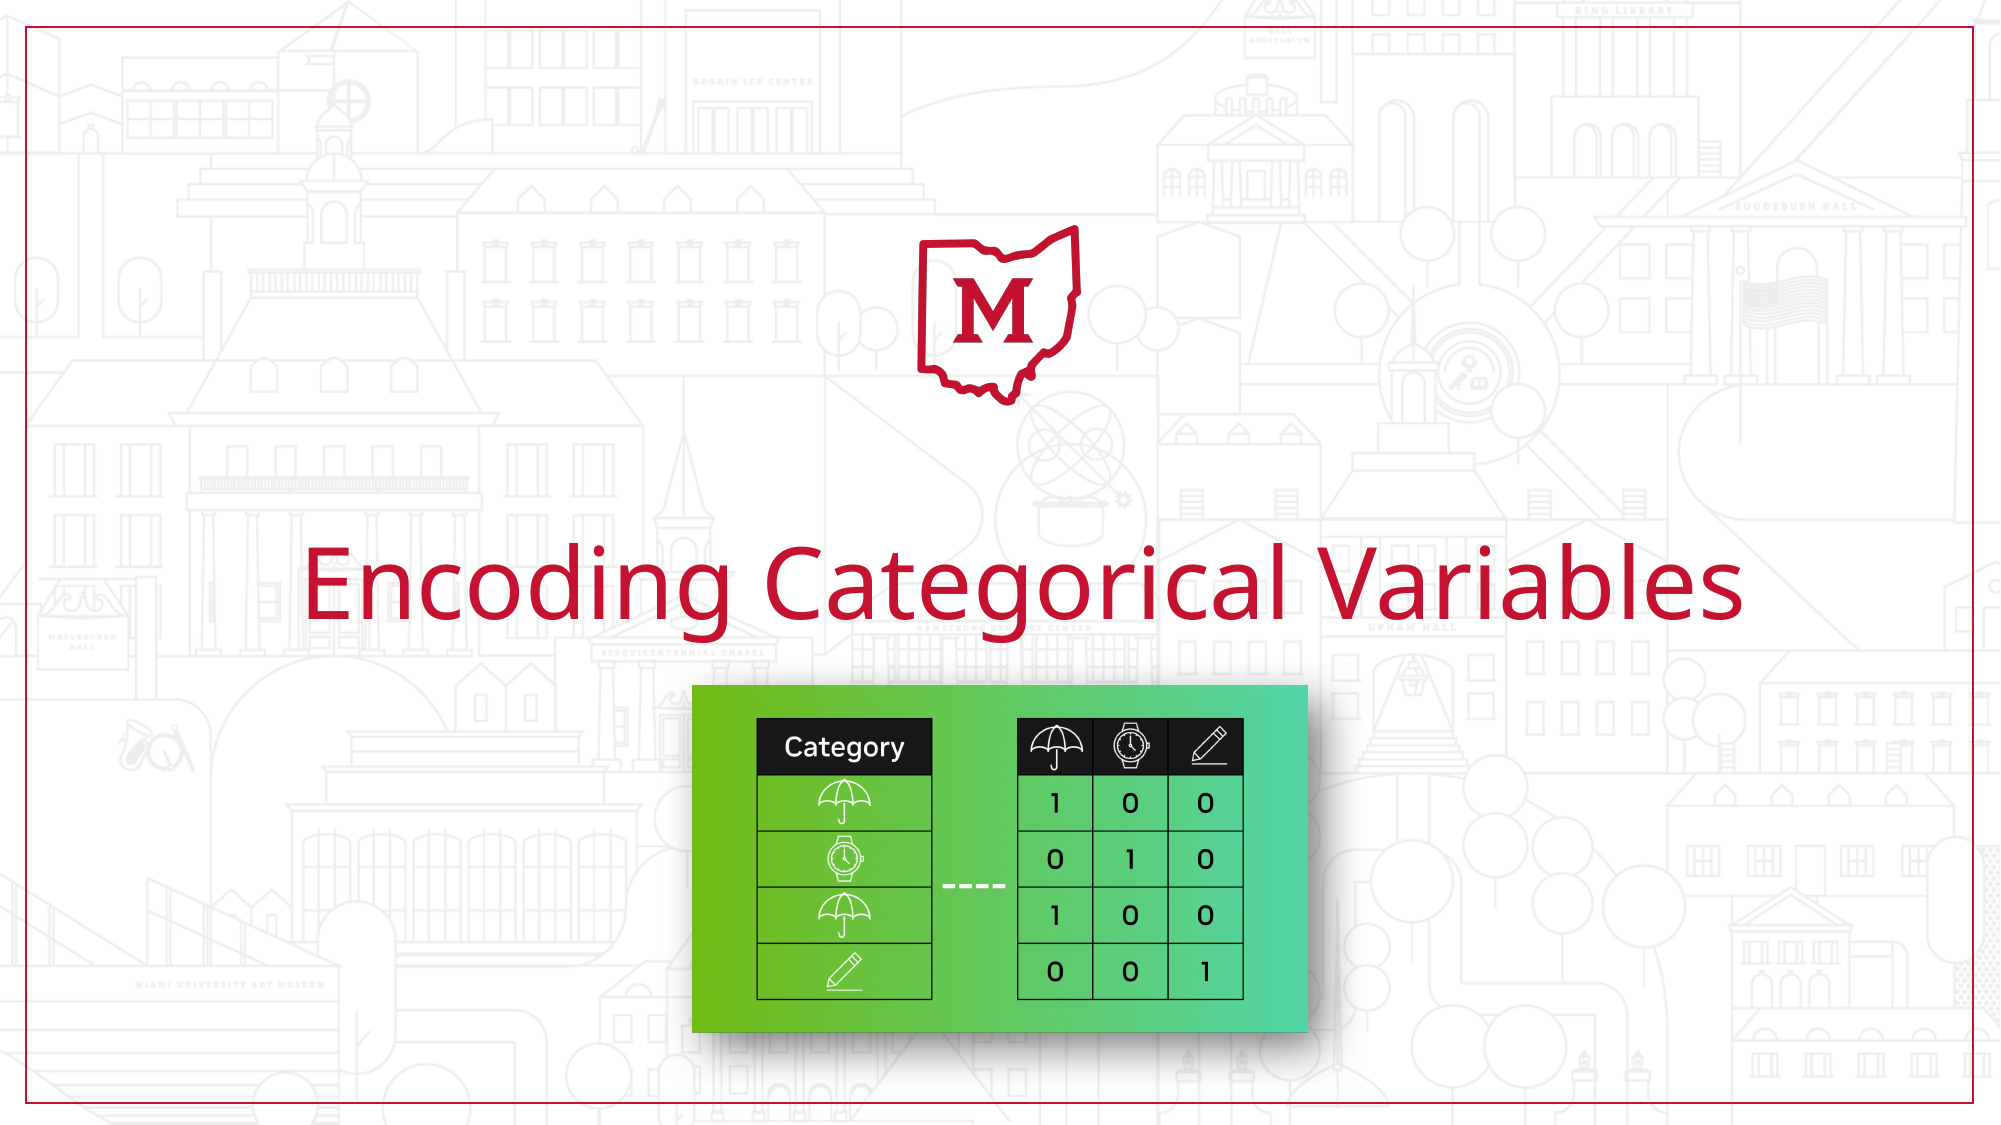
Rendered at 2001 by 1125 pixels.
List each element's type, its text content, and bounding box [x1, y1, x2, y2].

title Encoding Categorical Variables [144, 402, 1903, 649]
picture [0, 0, 2000, 1125]
